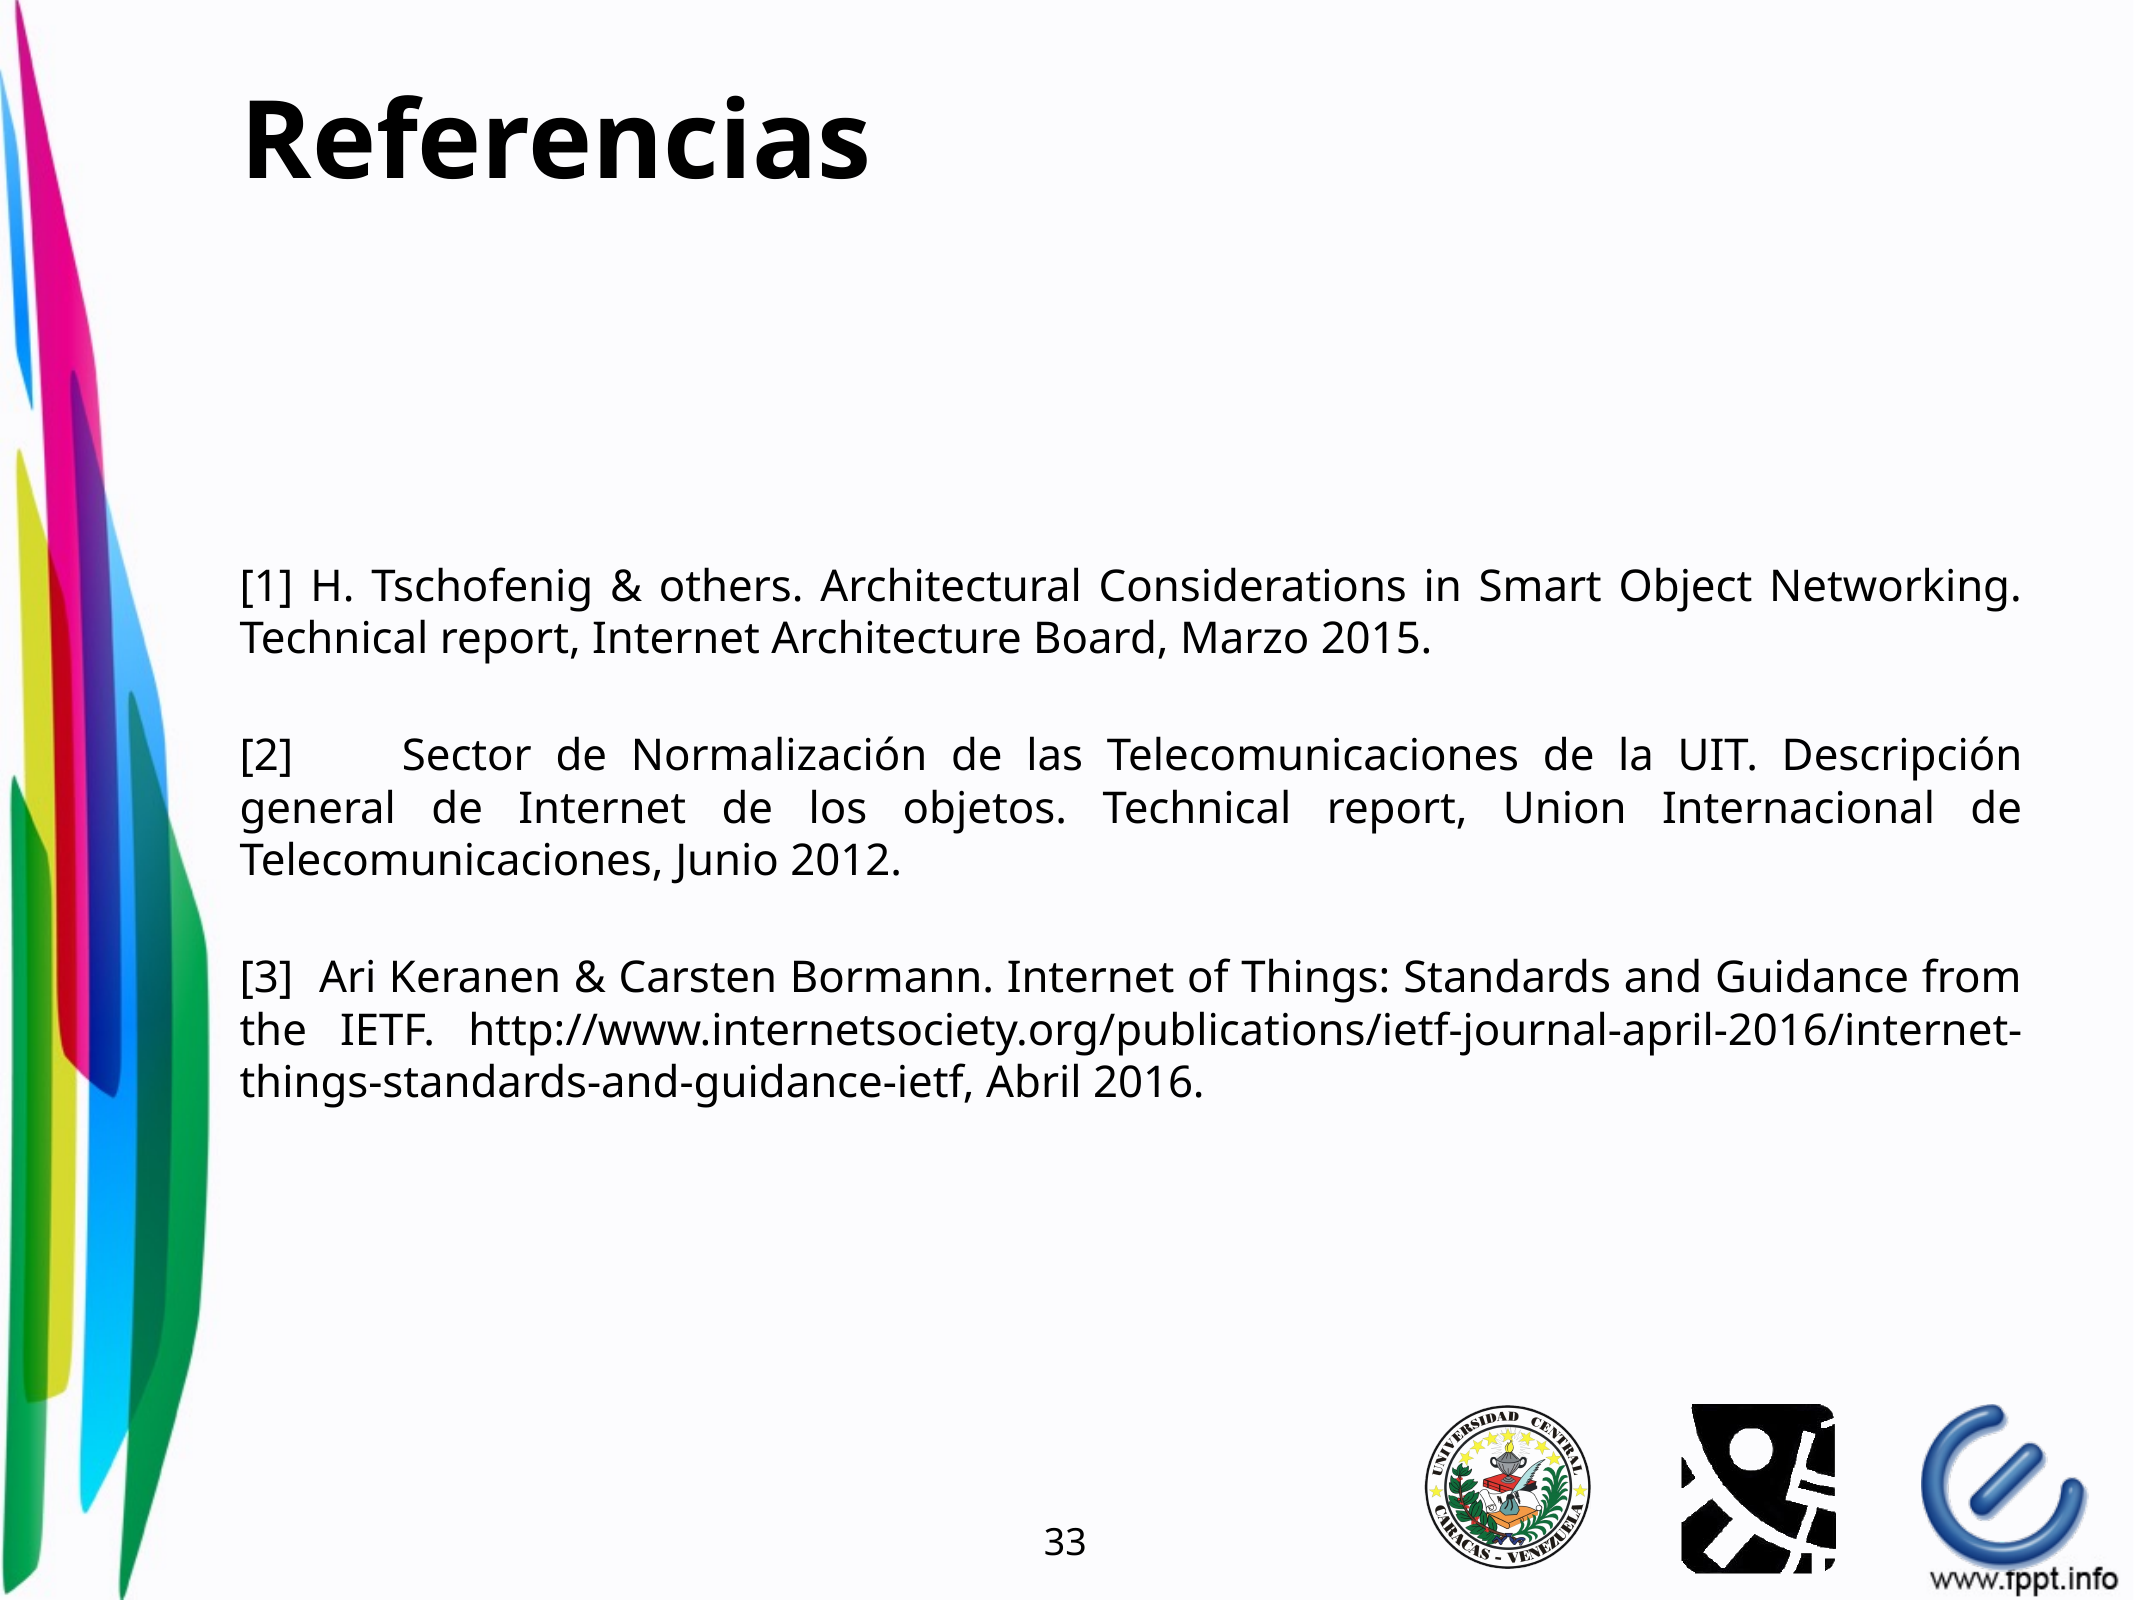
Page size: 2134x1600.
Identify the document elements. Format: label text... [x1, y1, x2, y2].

picture [0, 0, 2134, 1600]
text_box 33 [1035, 1521, 1096, 1581]
text_box Referencias [240, 62, 2025, 209]
text_box [1] H. Tschofenig & others. Architectural Considerations in Smart Object Networking. Technical report, Internet Architecture Board, Marzo 2015. [2] Sector de Normalización de las Telecomunicaciones de la UIT. Descripción general de Internet de los objetos. Technical report, Union Internacional de Telecomunicaciones, Junio 2012. [3] Ari Keranen & Carsten Bormann. Internet of Things: Standards and Guidance from the IETF. http://www.internetsociety.org/publications/ietf-journal-april-2016/internet-things-standards-and-guidance-ietf, Abril 2016. [239, 248, 2024, 1521]
